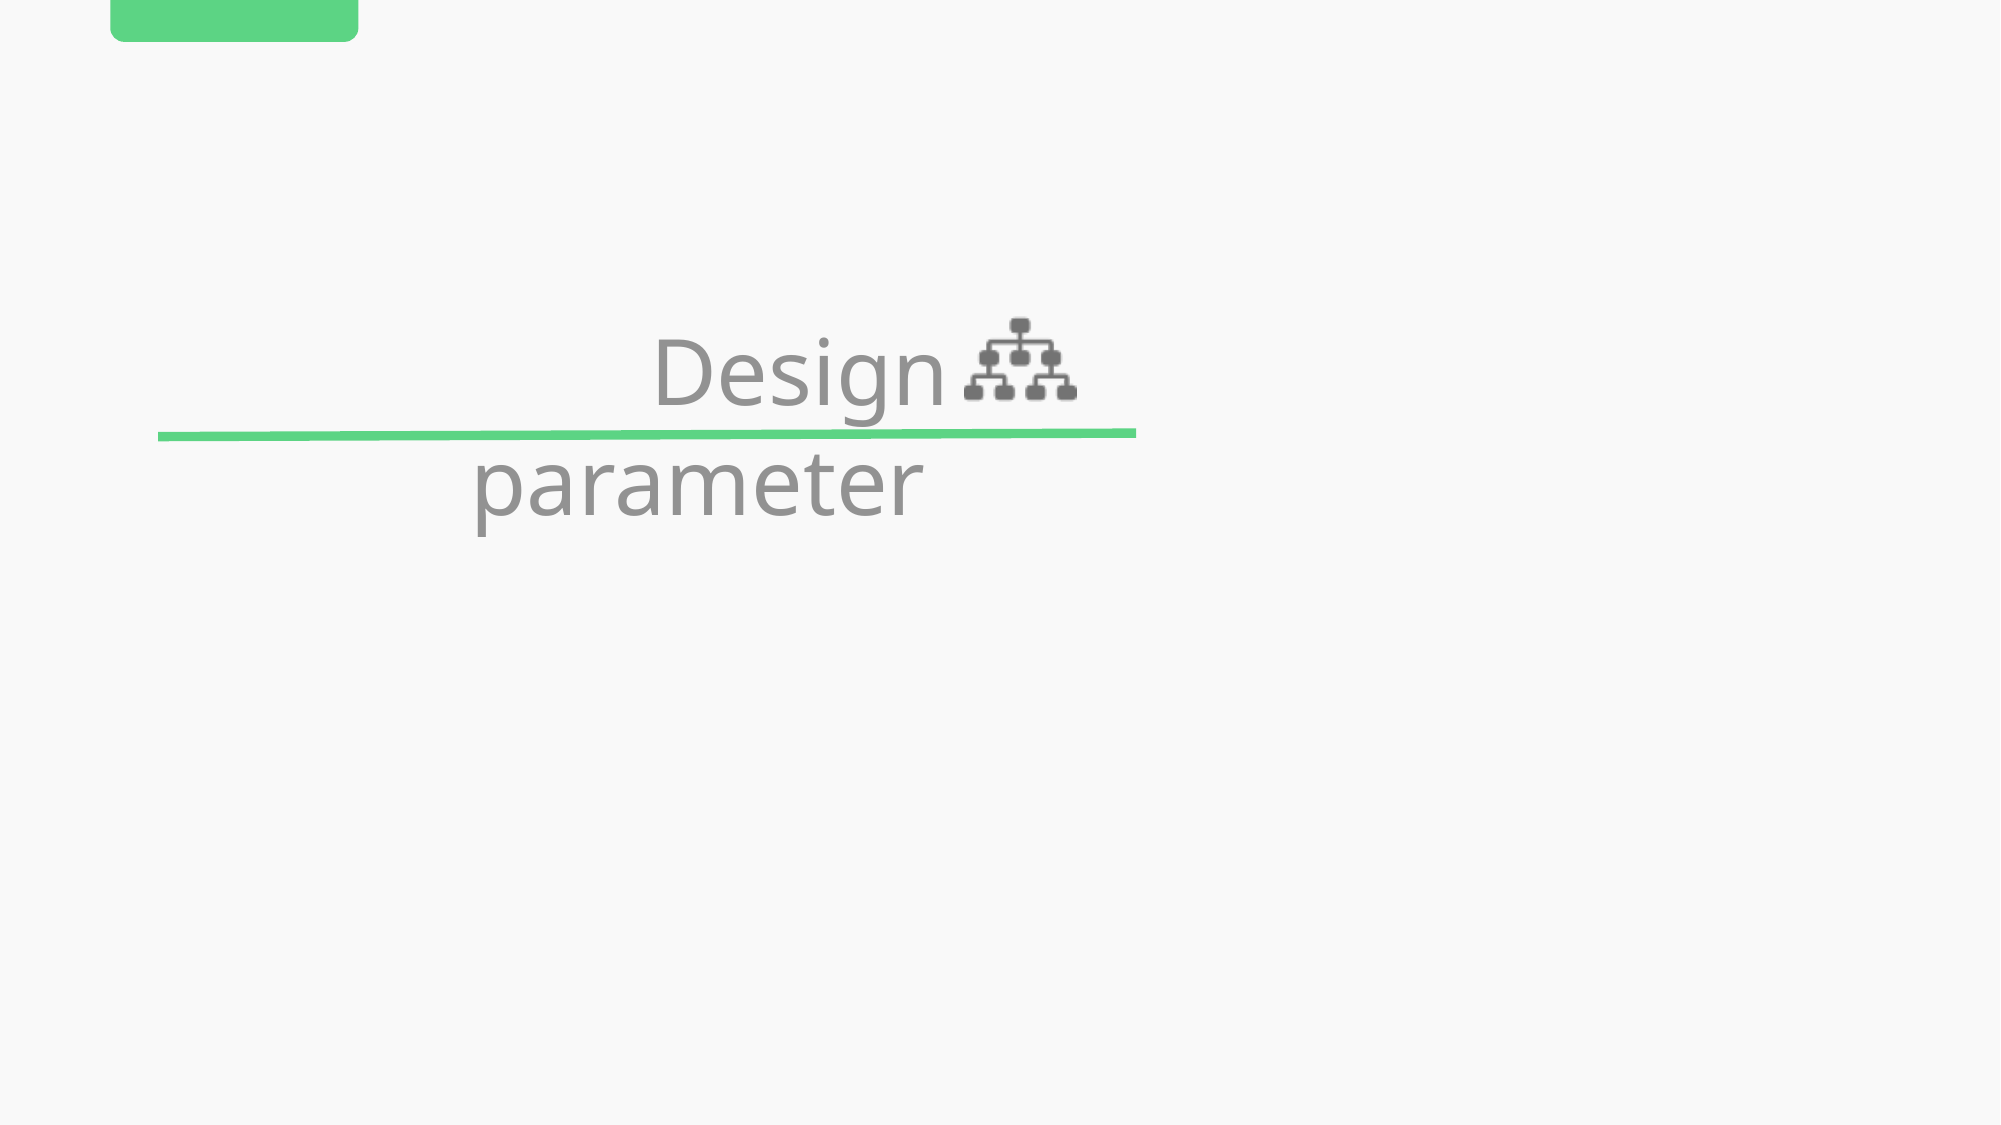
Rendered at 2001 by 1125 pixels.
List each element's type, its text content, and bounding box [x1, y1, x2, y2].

text_box [109, 0, 360, 43]
text_box Design parameter [158, 439, 965, 542]
text_box Design parameter [158, 306, 965, 431]
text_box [157, 433, 1137, 437]
picture [964, 303, 1077, 416]
